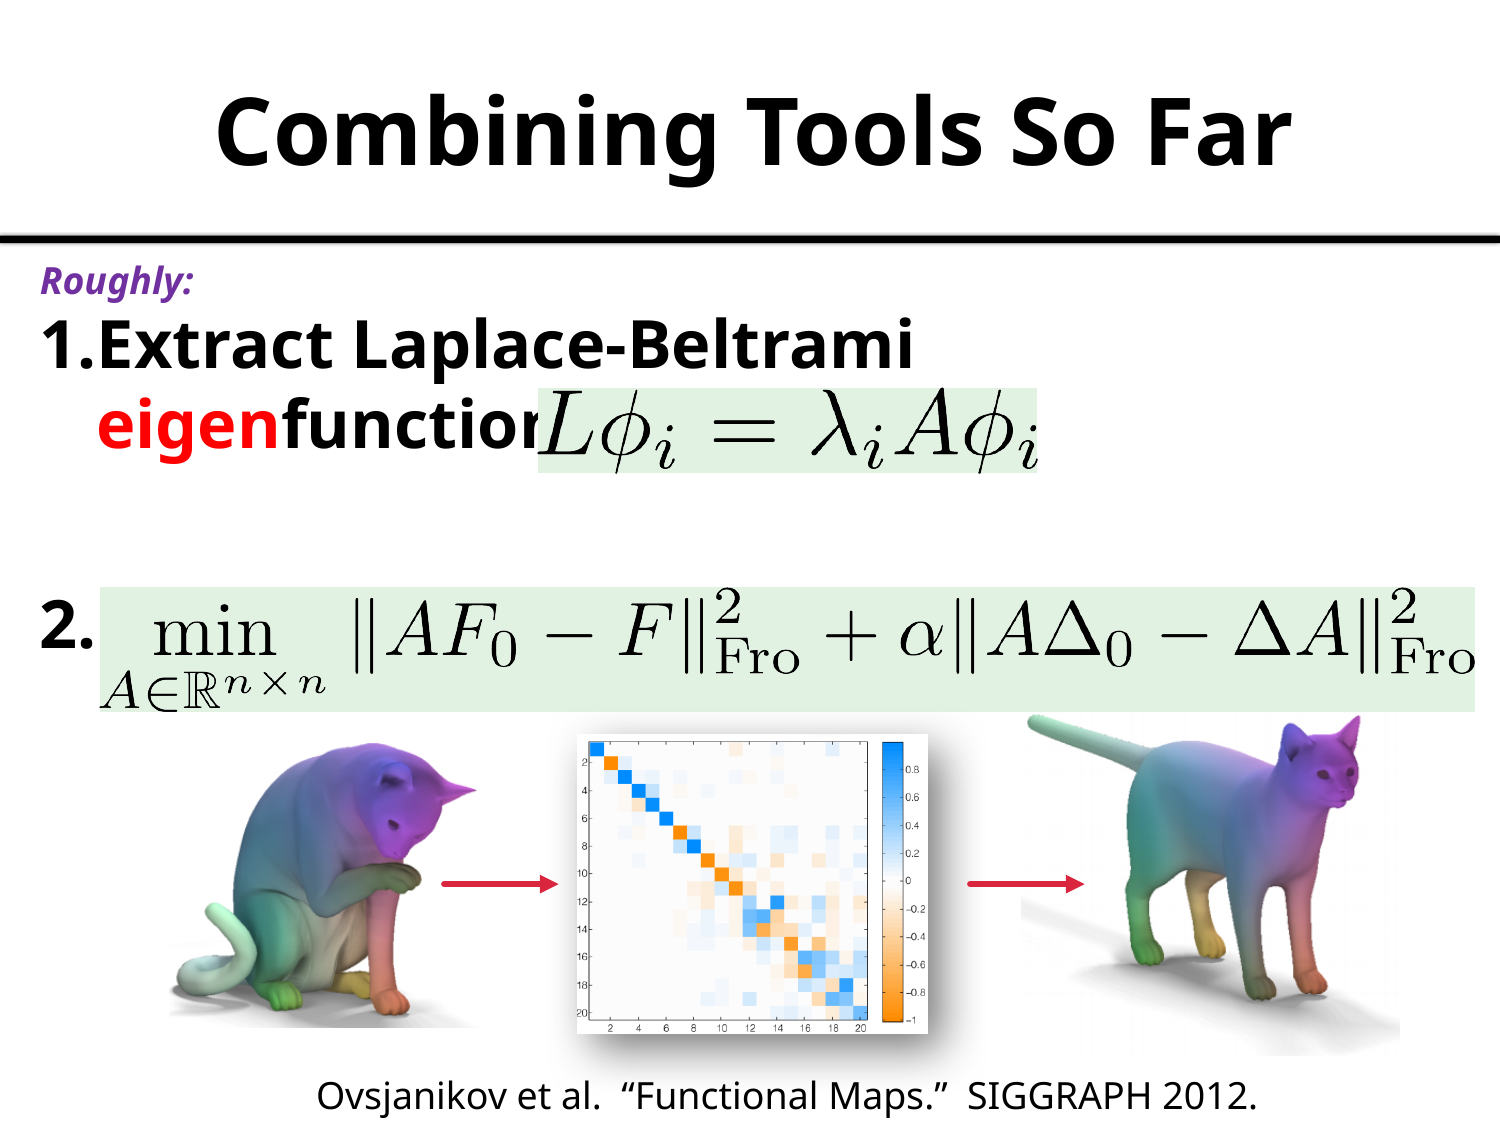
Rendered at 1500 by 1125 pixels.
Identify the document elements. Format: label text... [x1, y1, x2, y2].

title Combining Tools So Far [75, 25, 1425, 231]
text_box Roughly: Extract Laplace-Beltrami eigenfunctions: Find mapping matrix (linear solve!): [24, 249, 1338, 670]
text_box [169, 712, 1400, 1056]
text_box Ovsjanikov et al. “Functional Maps.” SIGGRAPH 2012. [301, 1064, 1274, 1125]
picture [537, 387, 1038, 474]
picture [99, 587, 1475, 712]
